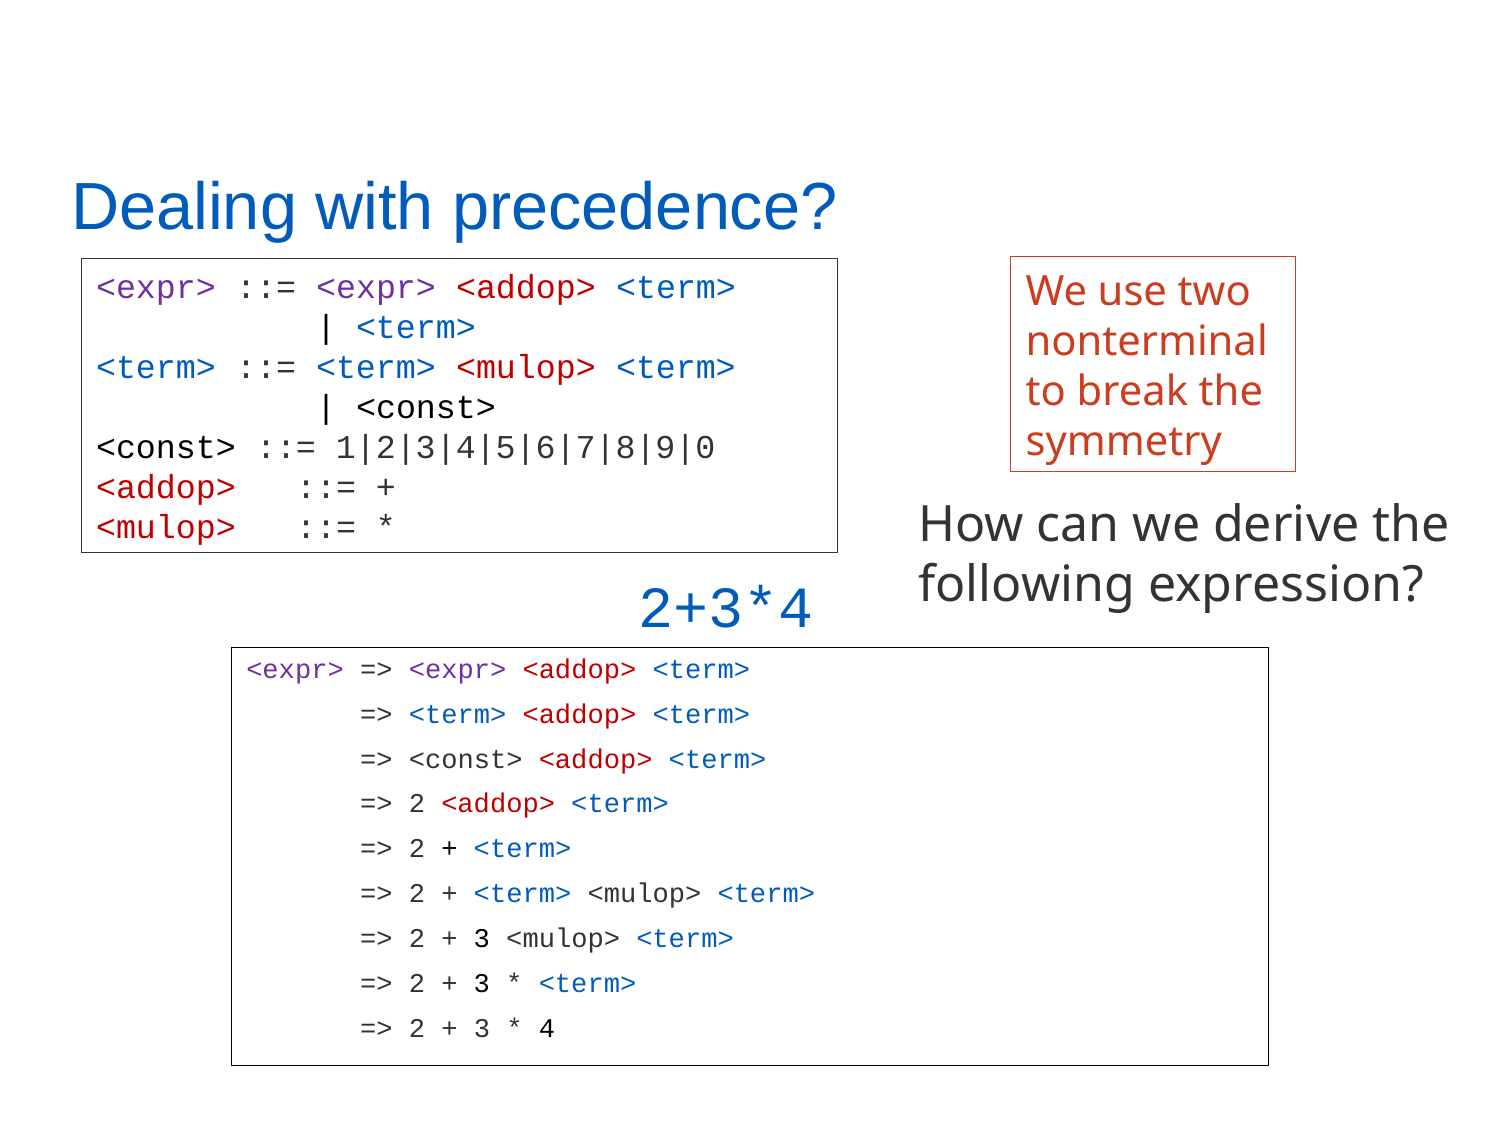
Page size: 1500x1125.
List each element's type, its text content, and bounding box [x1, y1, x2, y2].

text_box 2+3*4 [571, 561, 882, 647]
list <expr> => <expr> <addop> <term> => <term> <addop> <term> => <const> <addop> <term> => 2 <addop> <term> => 2 + <term> => 2 + <term> <mulop> <term> => 2 + 3 <mulop> <term> => 2 + 3 * <term> => 2 + 3 * 4 [231, 647, 1269, 1066]
text_box Dealing with precedence? [56, 144, 1444, 251]
text_box How can we derive the following expression? [903, 484, 1483, 619]
text_box <expr> ::= <expr> <addop> <term> | <term> <term> ::= <term> <mulop> <term> | <const> <const> ::= 1|2|3|4|5|6|7|8|9|0 <addop> ::= + <mulop> ::= * [81, 258, 838, 553]
text_box We use two nonterminal to break the symmetry [1010, 256, 1296, 472]
